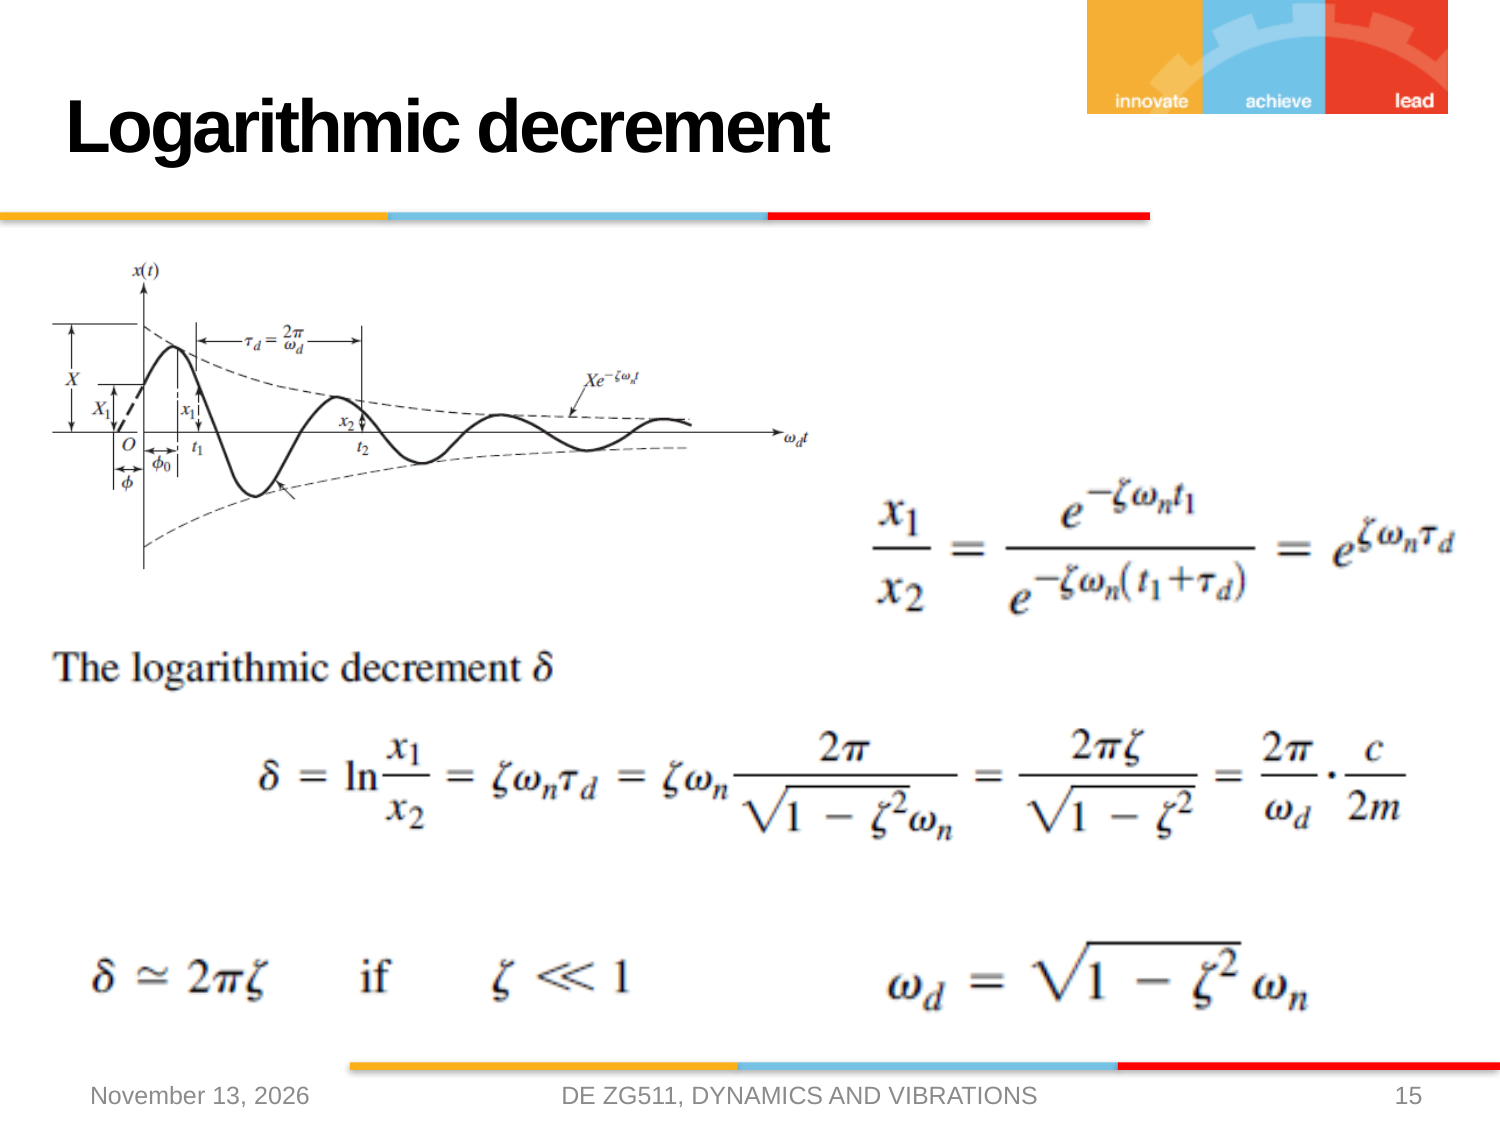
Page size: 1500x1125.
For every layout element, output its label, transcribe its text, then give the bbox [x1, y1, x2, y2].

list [14, 616, 1479, 880]
picture [862, 917, 1335, 1031]
picture [71, 917, 672, 1041]
footer DE ZG511, DYNAMICS AND VIBRATIONS [512, 1065, 1087, 1125]
title Logarithmic decrement [50, 45, 1448, 200]
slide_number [75, 1065, 425, 1125]
slide_number 15 [1087, 1065, 1438, 1125]
picture [0, 227, 1500, 648]
picture [1087, 0, 1448, 45]
